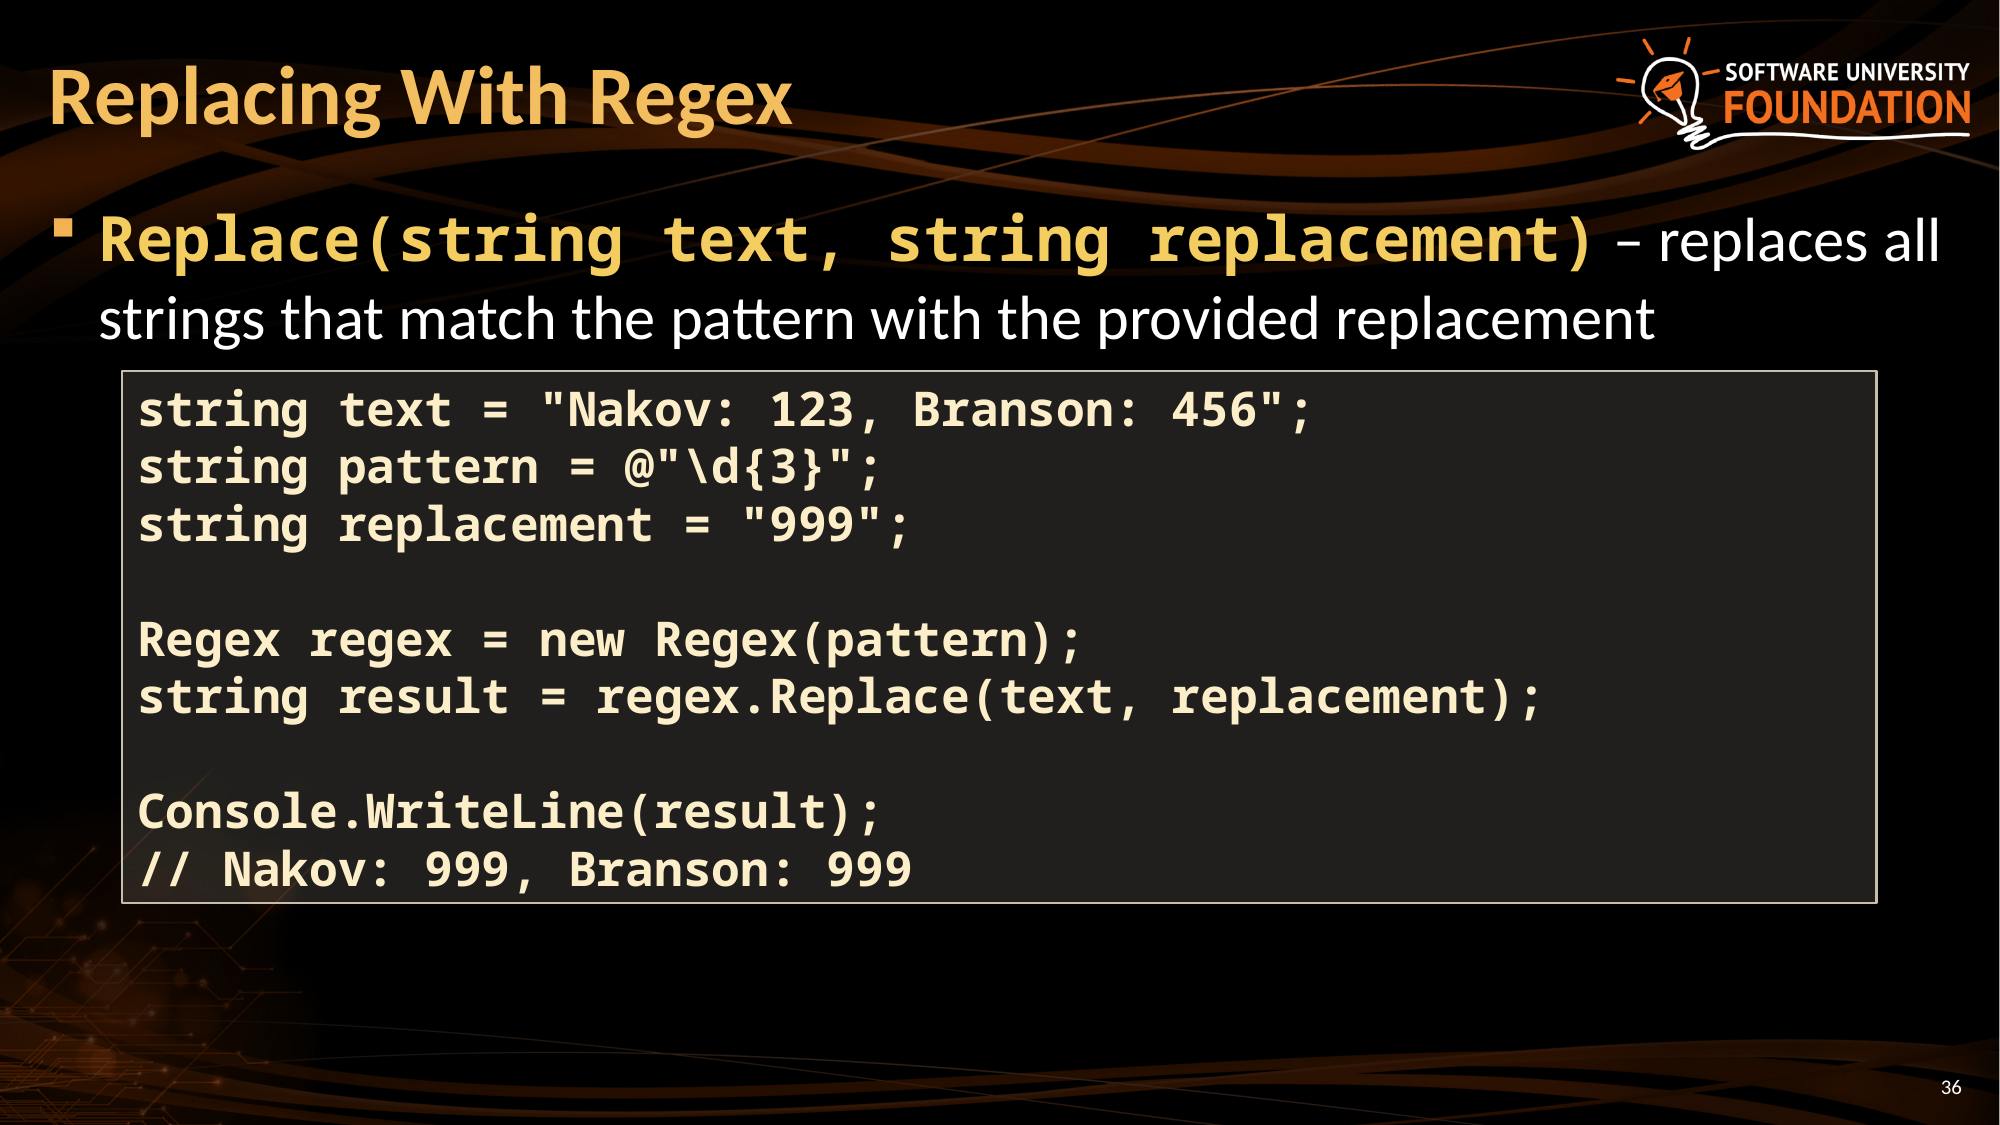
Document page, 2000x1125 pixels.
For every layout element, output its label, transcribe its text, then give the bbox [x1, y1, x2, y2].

list Replace(string text, string replacement) – replaces all strings that match the pattern with the provided replacement [31, 188, 1968, 1103]
text_box string text = "Nakov: 123, Branson: 456"; string pattern = @"\d{3}"; string replacement = "999"; Regex regex = new Regex(pattern); string result = regex.Replace(text, replacement); Console.WriteLine(result); // Nakov: 999, Branson: 999 [122, 371, 1877, 903]
picture [0, 0, 2000, 1125]
title Replacing With Regex [30, 6, 1602, 189]
